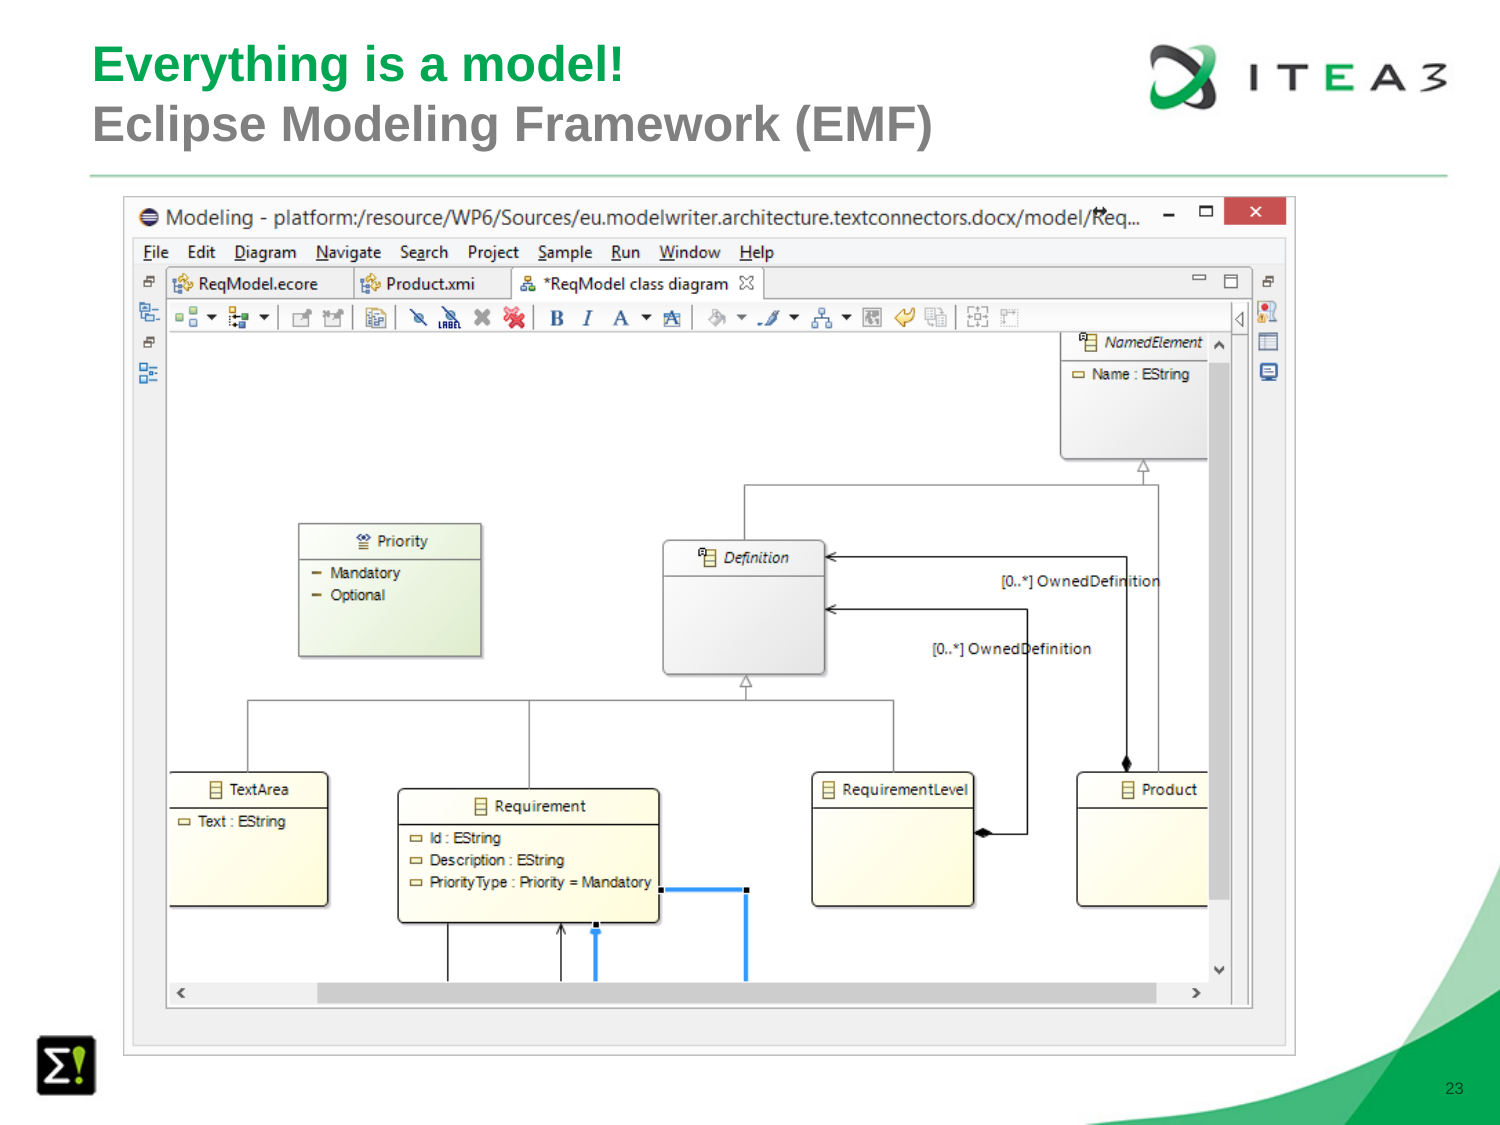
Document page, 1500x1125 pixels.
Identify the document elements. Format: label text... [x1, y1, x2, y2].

title Everything is a model! Eclipse Modeling Framework (EMF) [76, 23, 1099, 160]
picture [0, 0, 1500, 1125]
